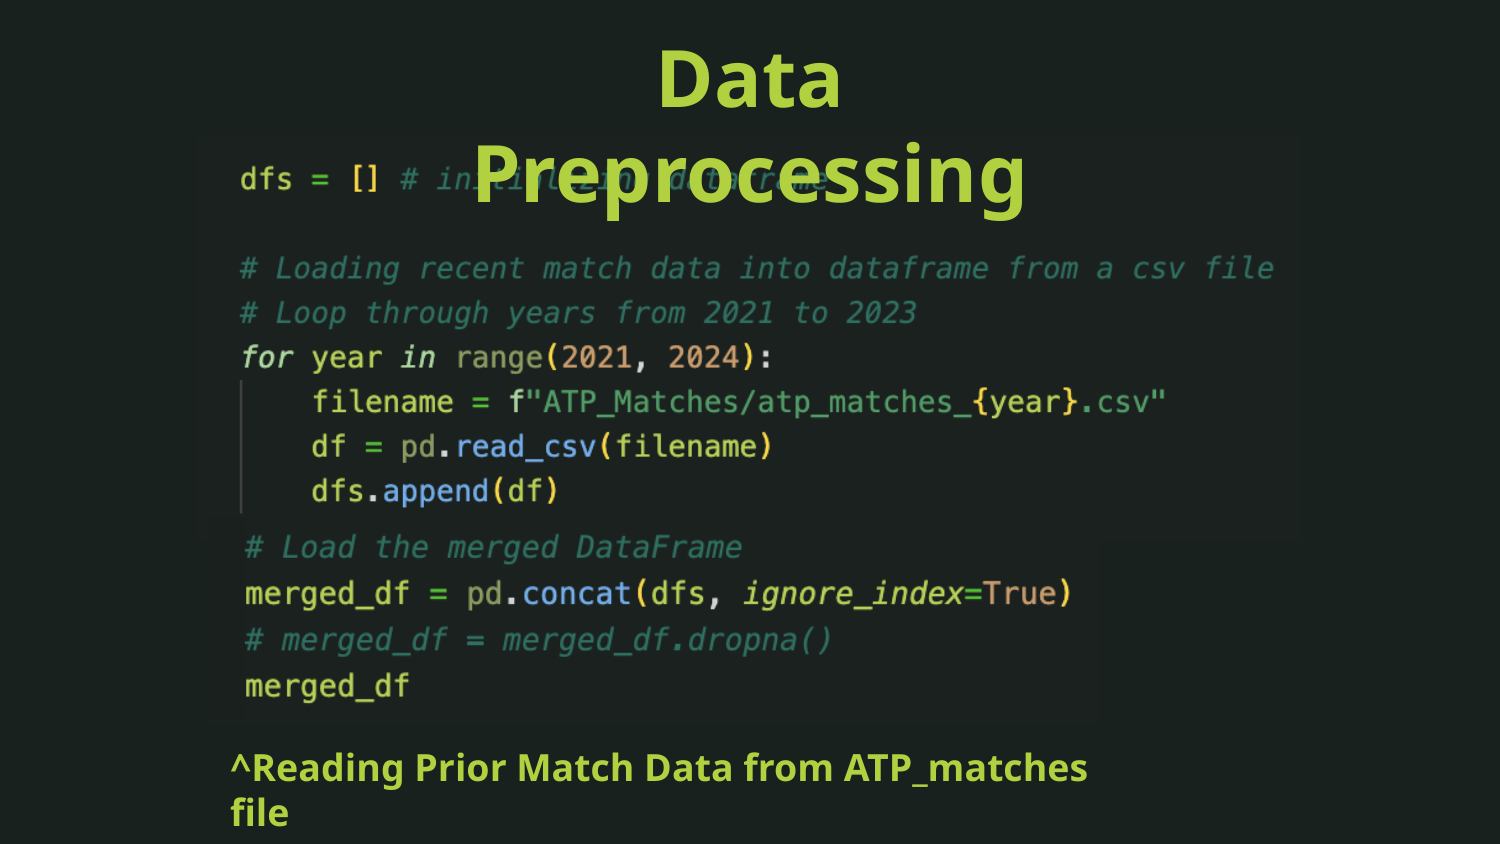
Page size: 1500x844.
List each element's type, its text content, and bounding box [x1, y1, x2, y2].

text_box Data Preprocessing [355, 13, 1144, 93]
picture [197, 134, 1303, 725]
text_box ^Reading Prior Match Data from ATP_matches file [215, 729, 1155, 797]
